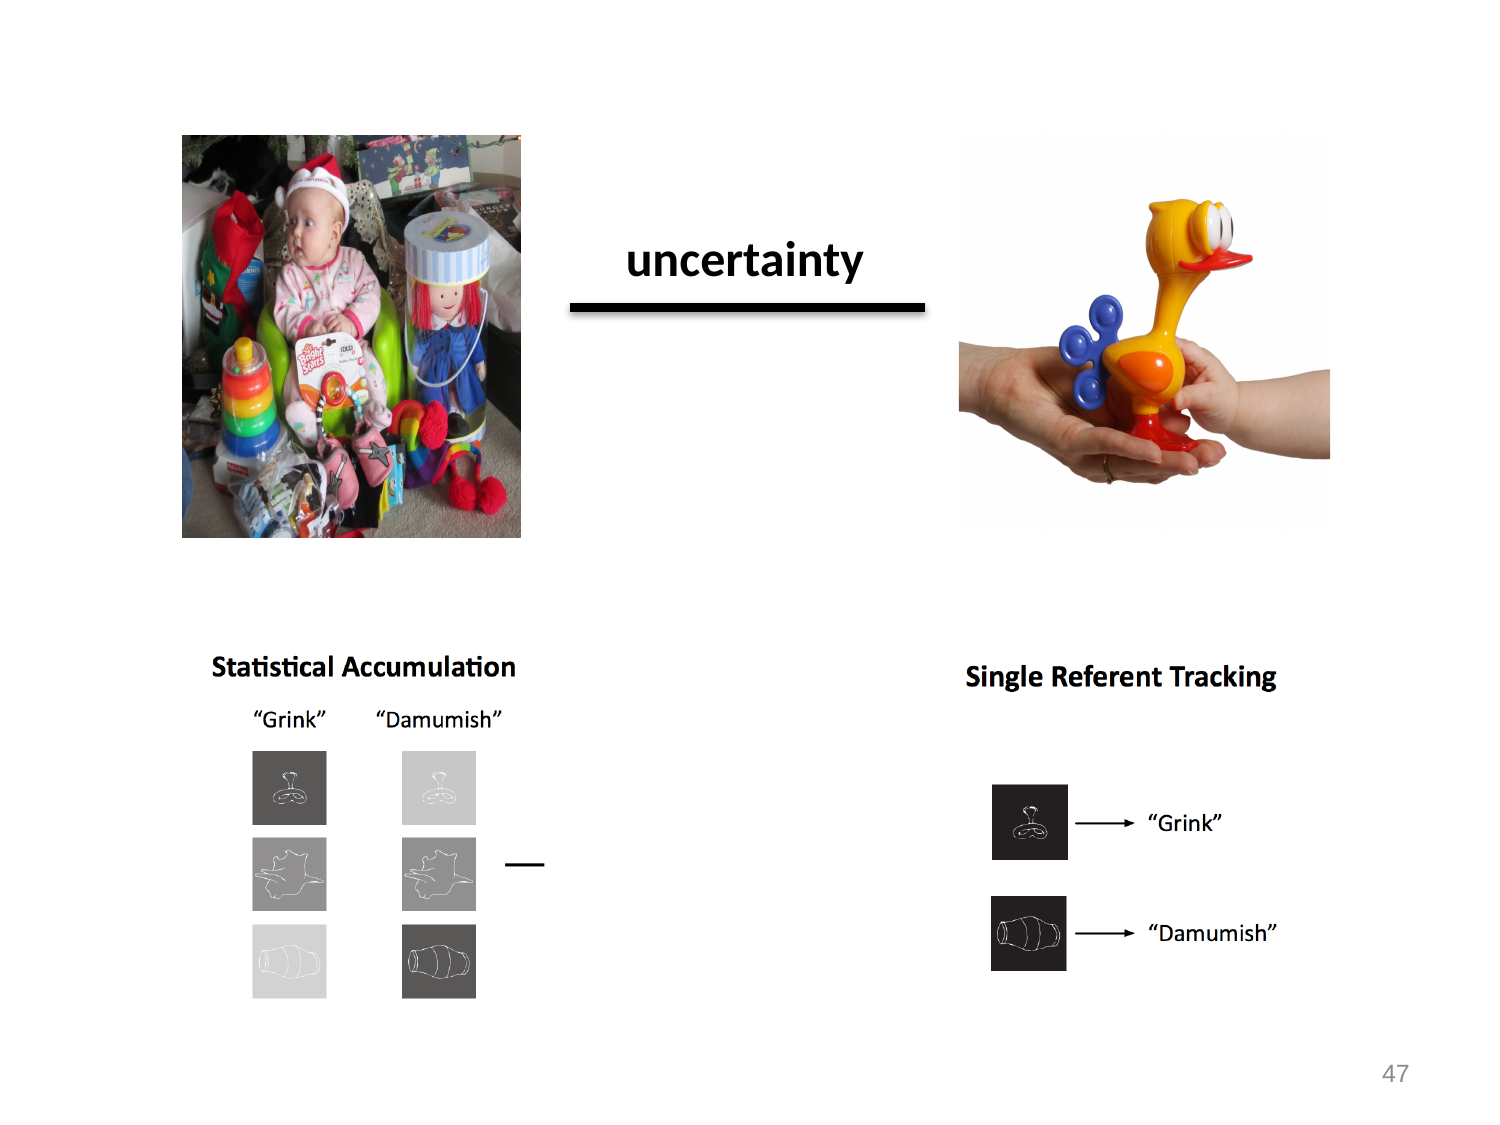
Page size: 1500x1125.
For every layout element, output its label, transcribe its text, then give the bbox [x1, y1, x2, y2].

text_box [182, 130, 1331, 538]
slide_number 47 [1074, 1042, 1425, 1103]
picture [958, 632, 1305, 1035]
picture [182, 631, 545, 1017]
